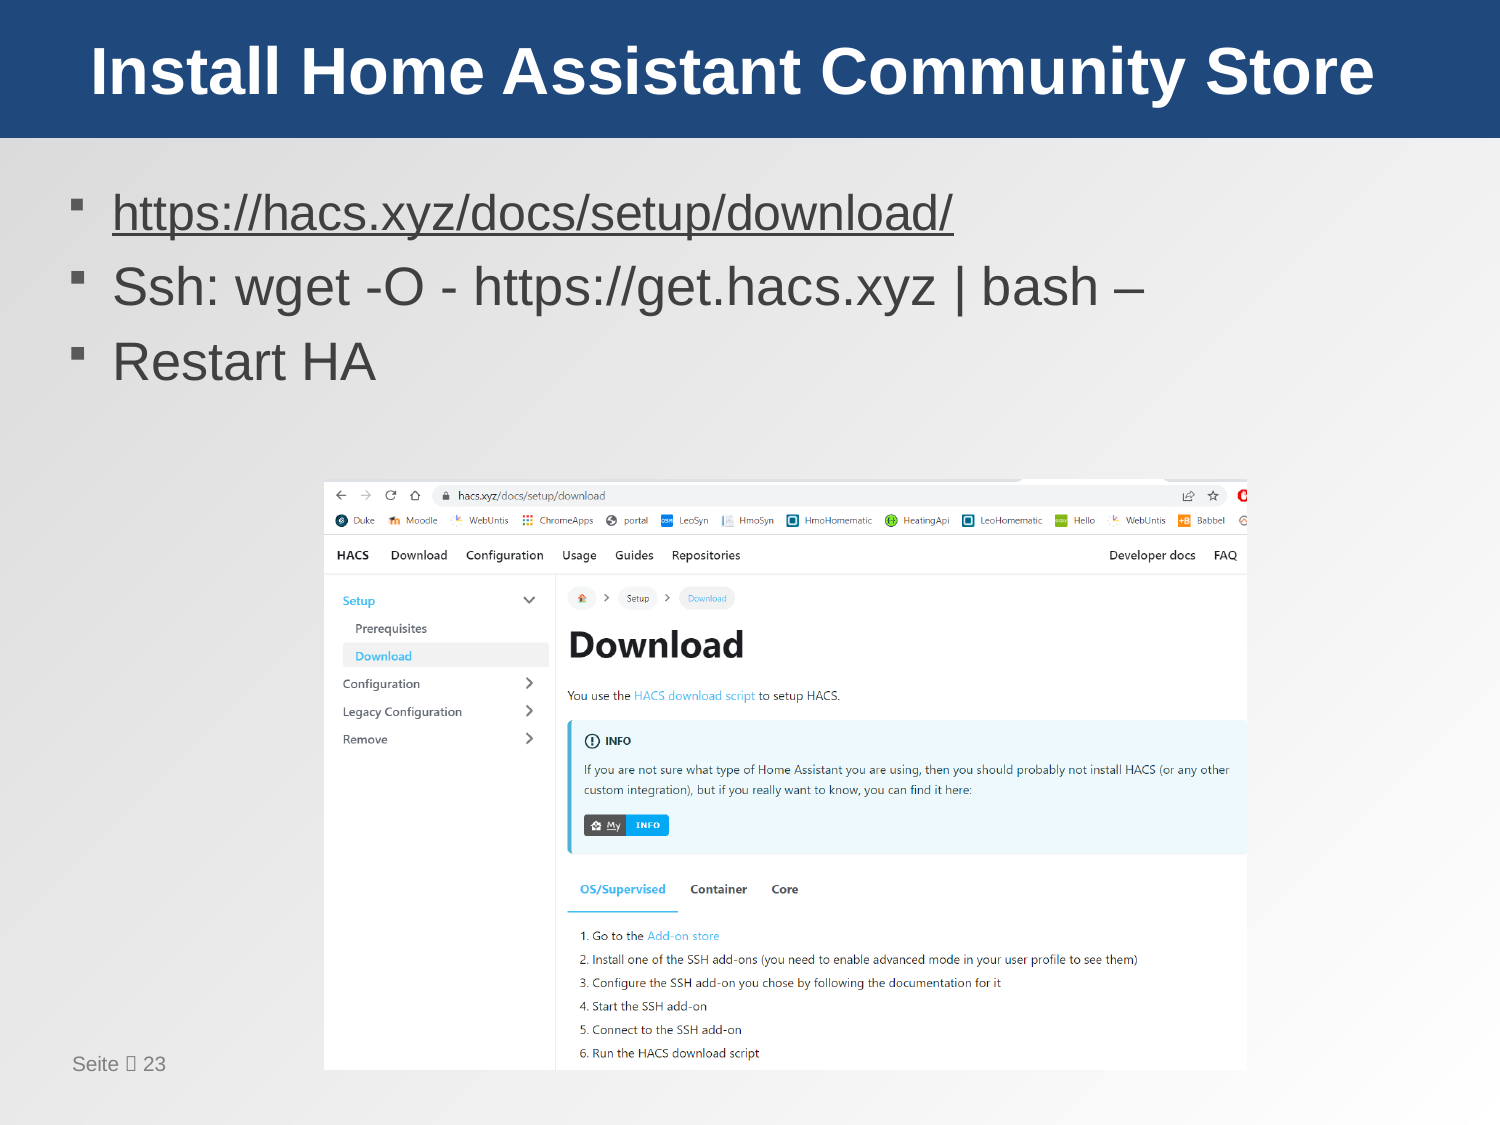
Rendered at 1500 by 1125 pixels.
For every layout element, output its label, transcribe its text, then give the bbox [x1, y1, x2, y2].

title Install Home Assistant Community Store [75, 20, 1425, 208]
picture [324, 479, 1247, 1070]
list https://hacs.xyz/docs/setup/download/ Ssh: wget -O - https://get.hacs.xyz | bash – Restart HA [53, 172, 1400, 929]
